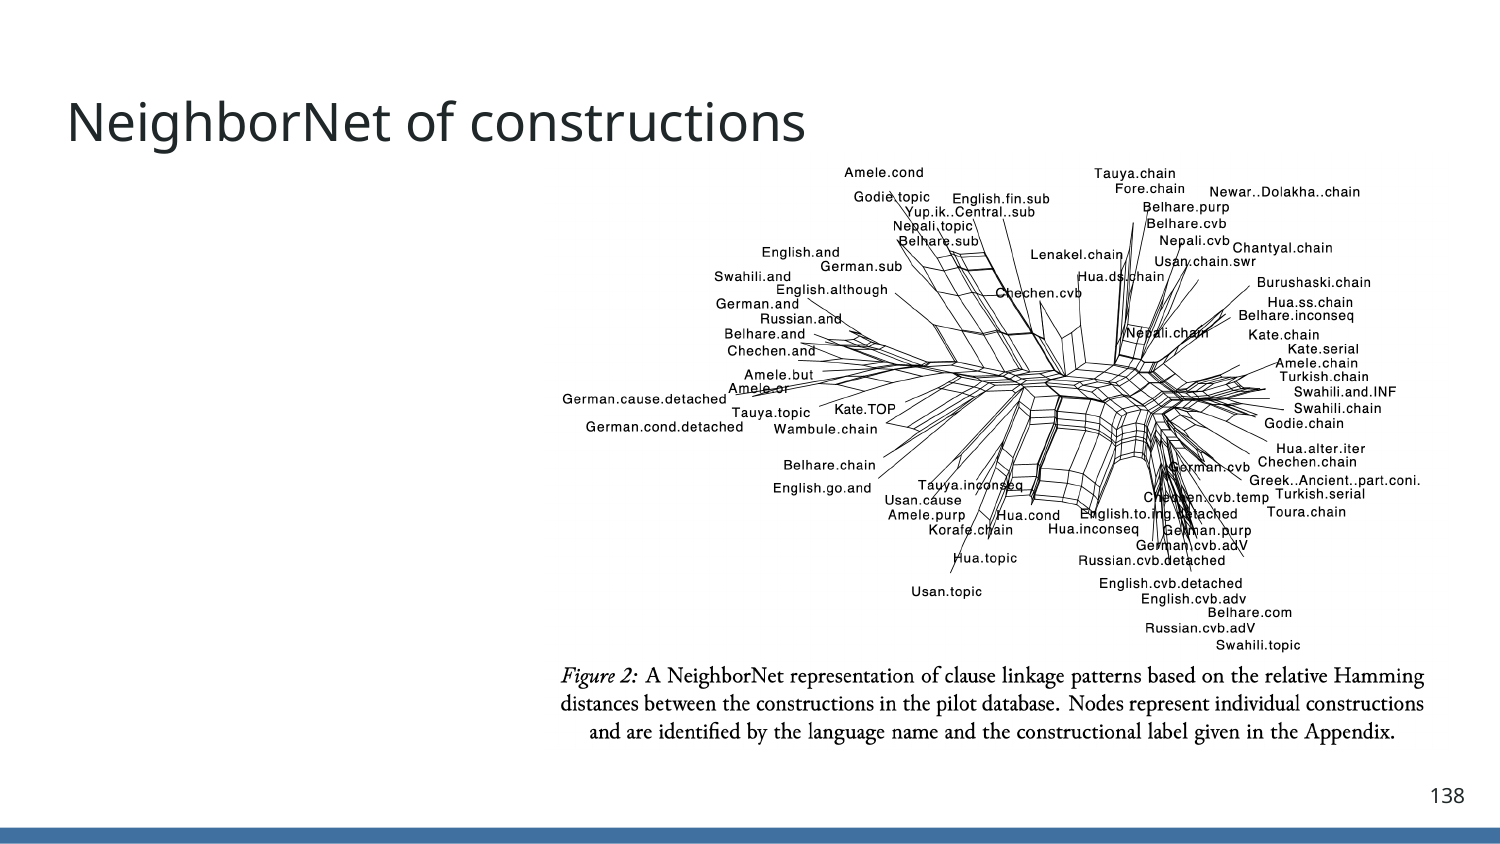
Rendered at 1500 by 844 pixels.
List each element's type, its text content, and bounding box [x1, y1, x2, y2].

picture [542, 151, 1450, 750]
title NeighborNet of constructions [51, 72, 1449, 167]
slide_number 138 [1389, 764, 1480, 830]
